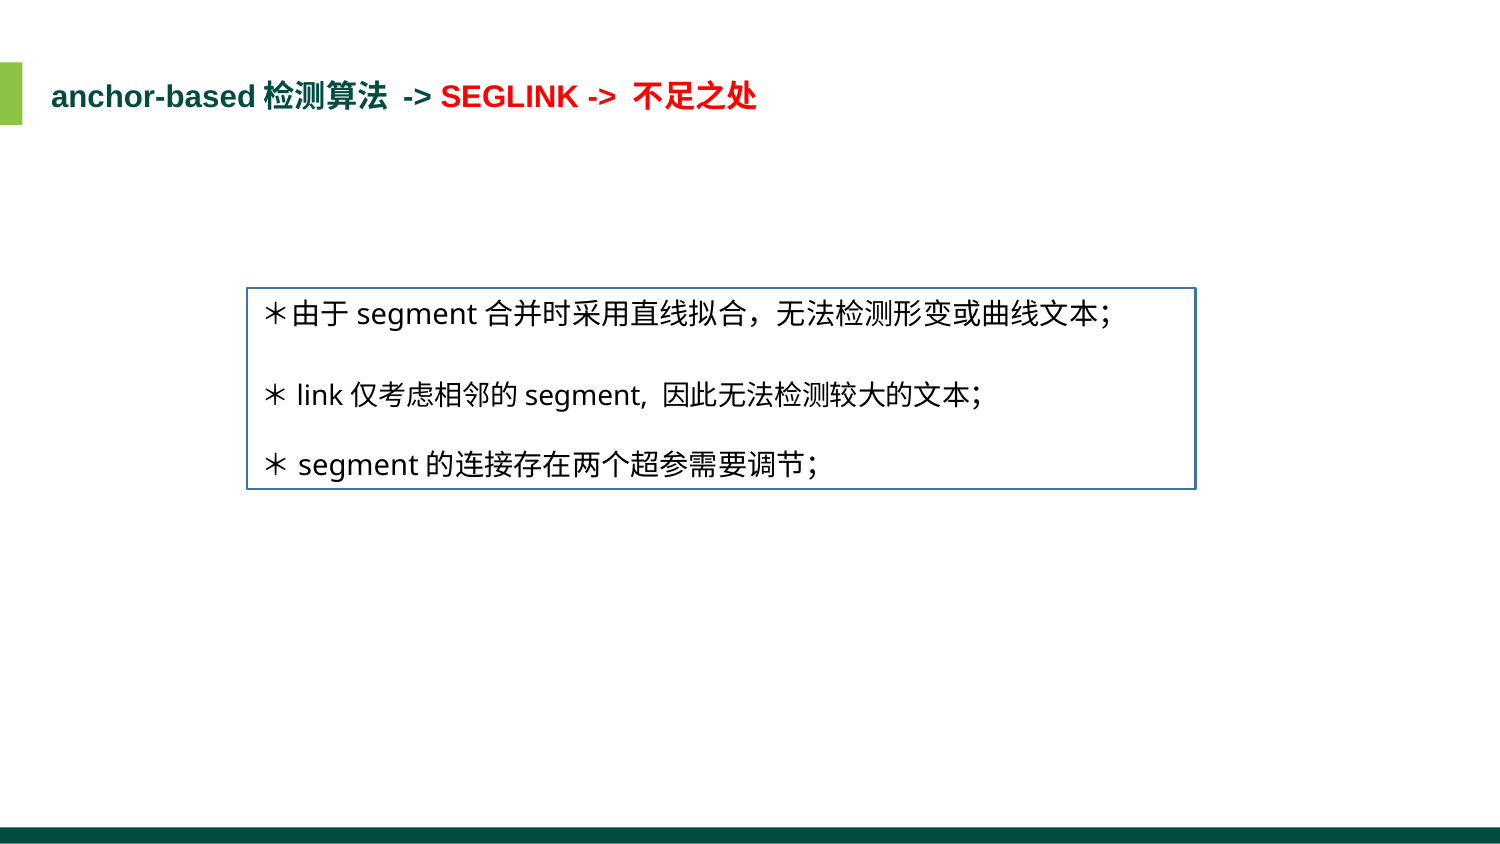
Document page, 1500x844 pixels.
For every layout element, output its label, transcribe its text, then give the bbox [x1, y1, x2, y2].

text_box anchor-based检测算法 -> SEGLINK -> 不足之处 [36, 69, 811, 122]
text_box ＊由于segment合并时采用直线拟合，无法检测形变或曲线文本； ＊link仅考虑相邻的segment, 因此无法检测较大的文本； ＊segment的连接存在两个超参需要调节； [247, 288, 1196, 489]
text_box [0, 61, 23, 126]
text_box [0, 826, 1500, 844]
